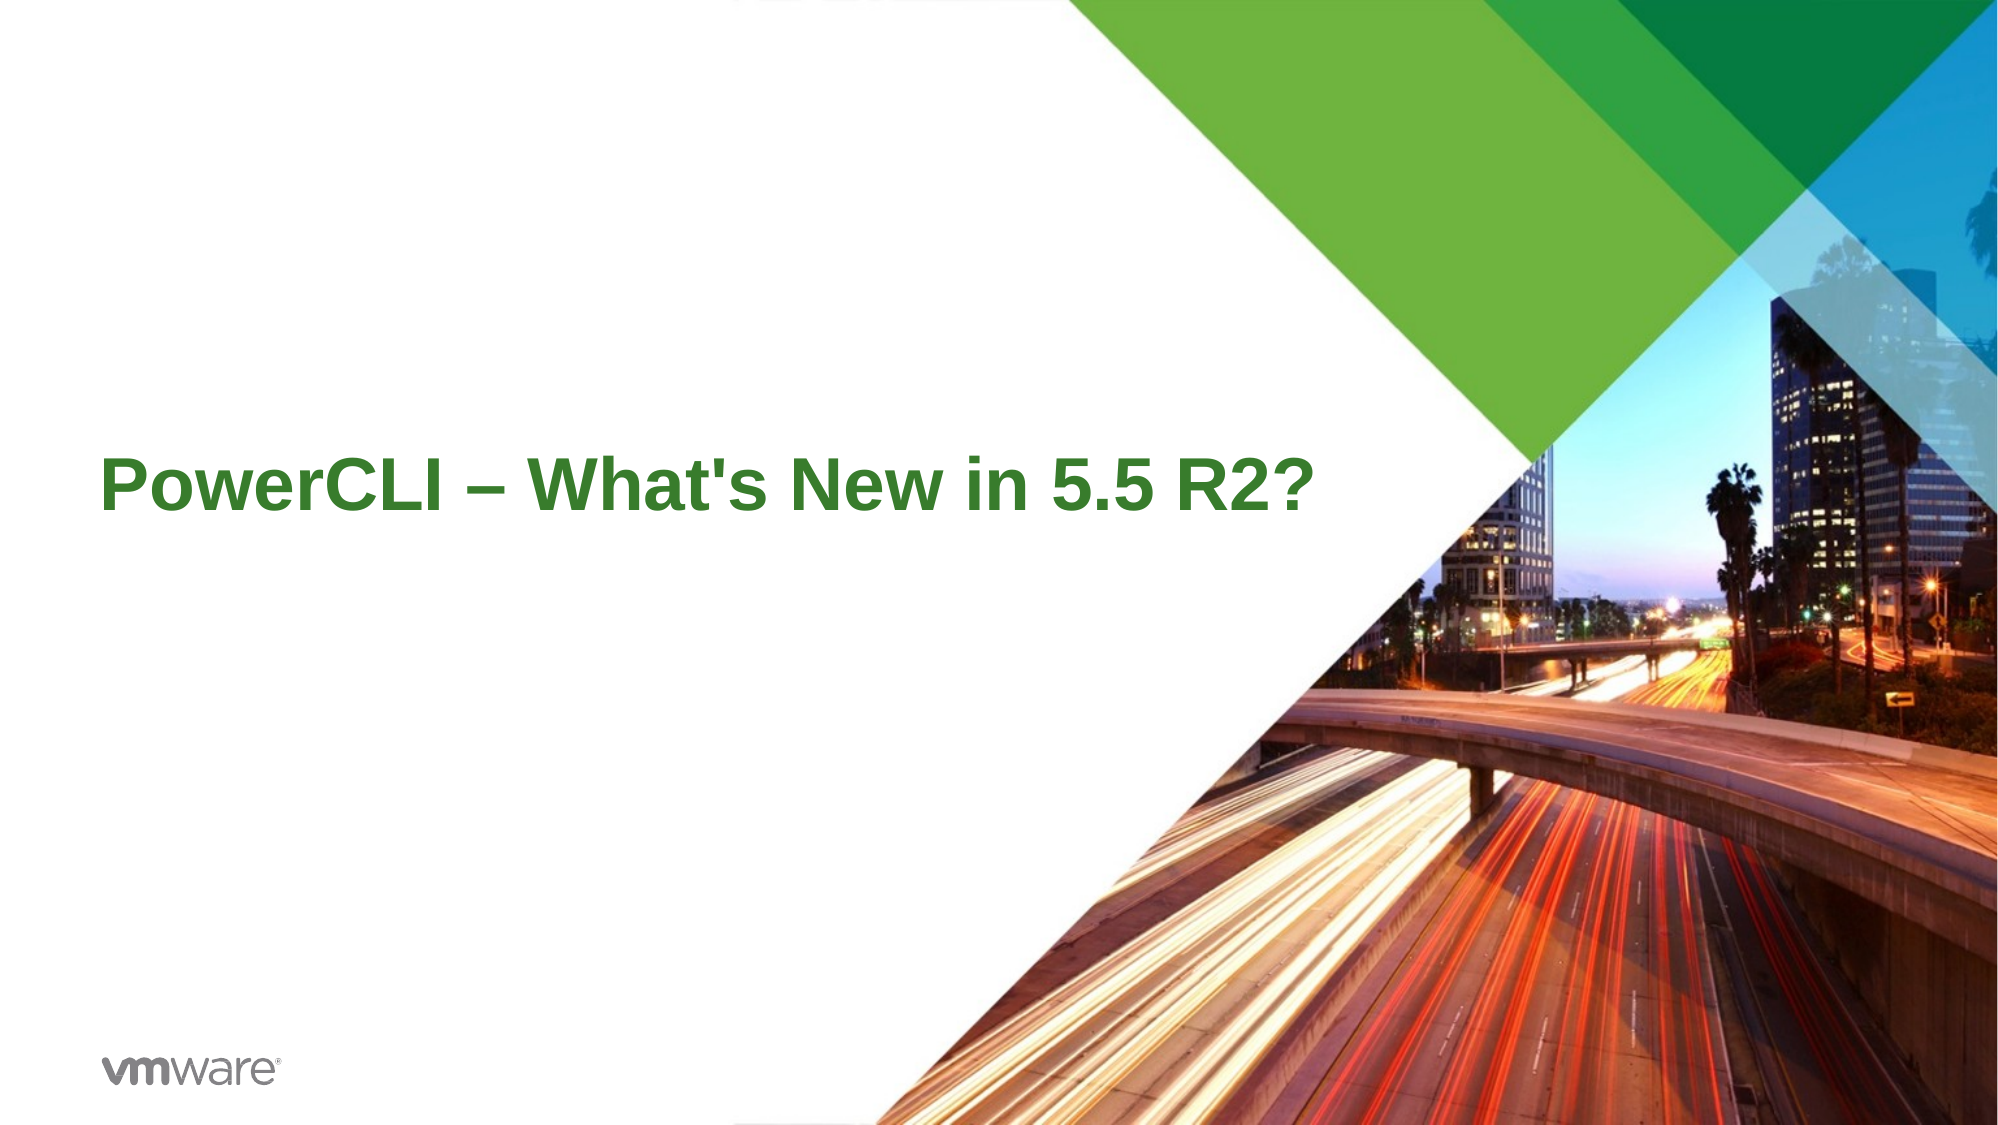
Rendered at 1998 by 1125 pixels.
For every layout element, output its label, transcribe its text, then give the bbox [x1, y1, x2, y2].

picture [0, 0, 1998, 1125]
title PowerCLI – What's New in 5.5 R2? [97, 433, 1323, 623]
